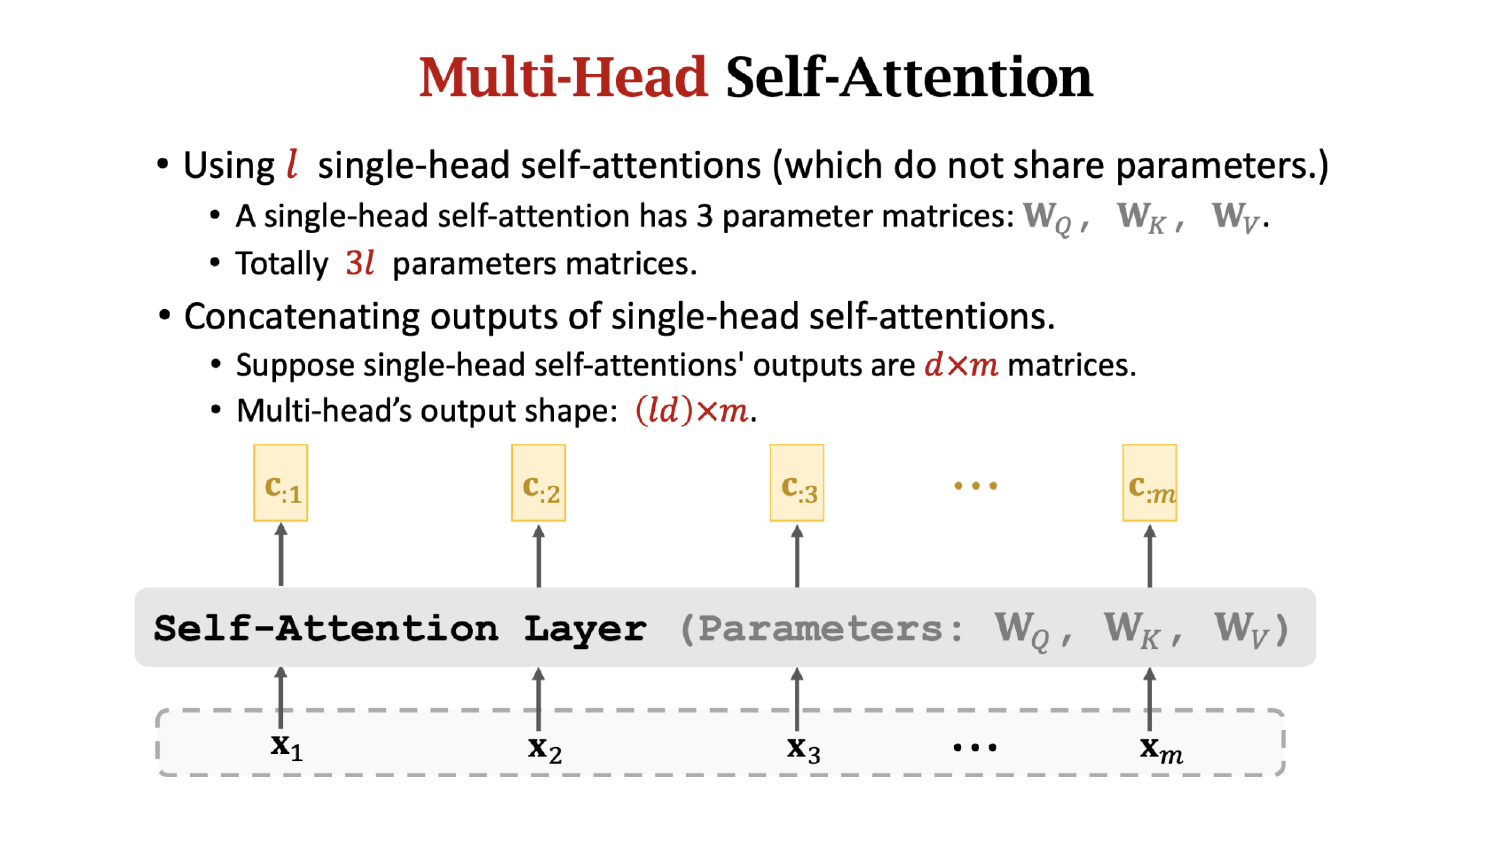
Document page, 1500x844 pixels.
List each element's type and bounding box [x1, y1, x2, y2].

text_box [94, 38, 1373, 805]
